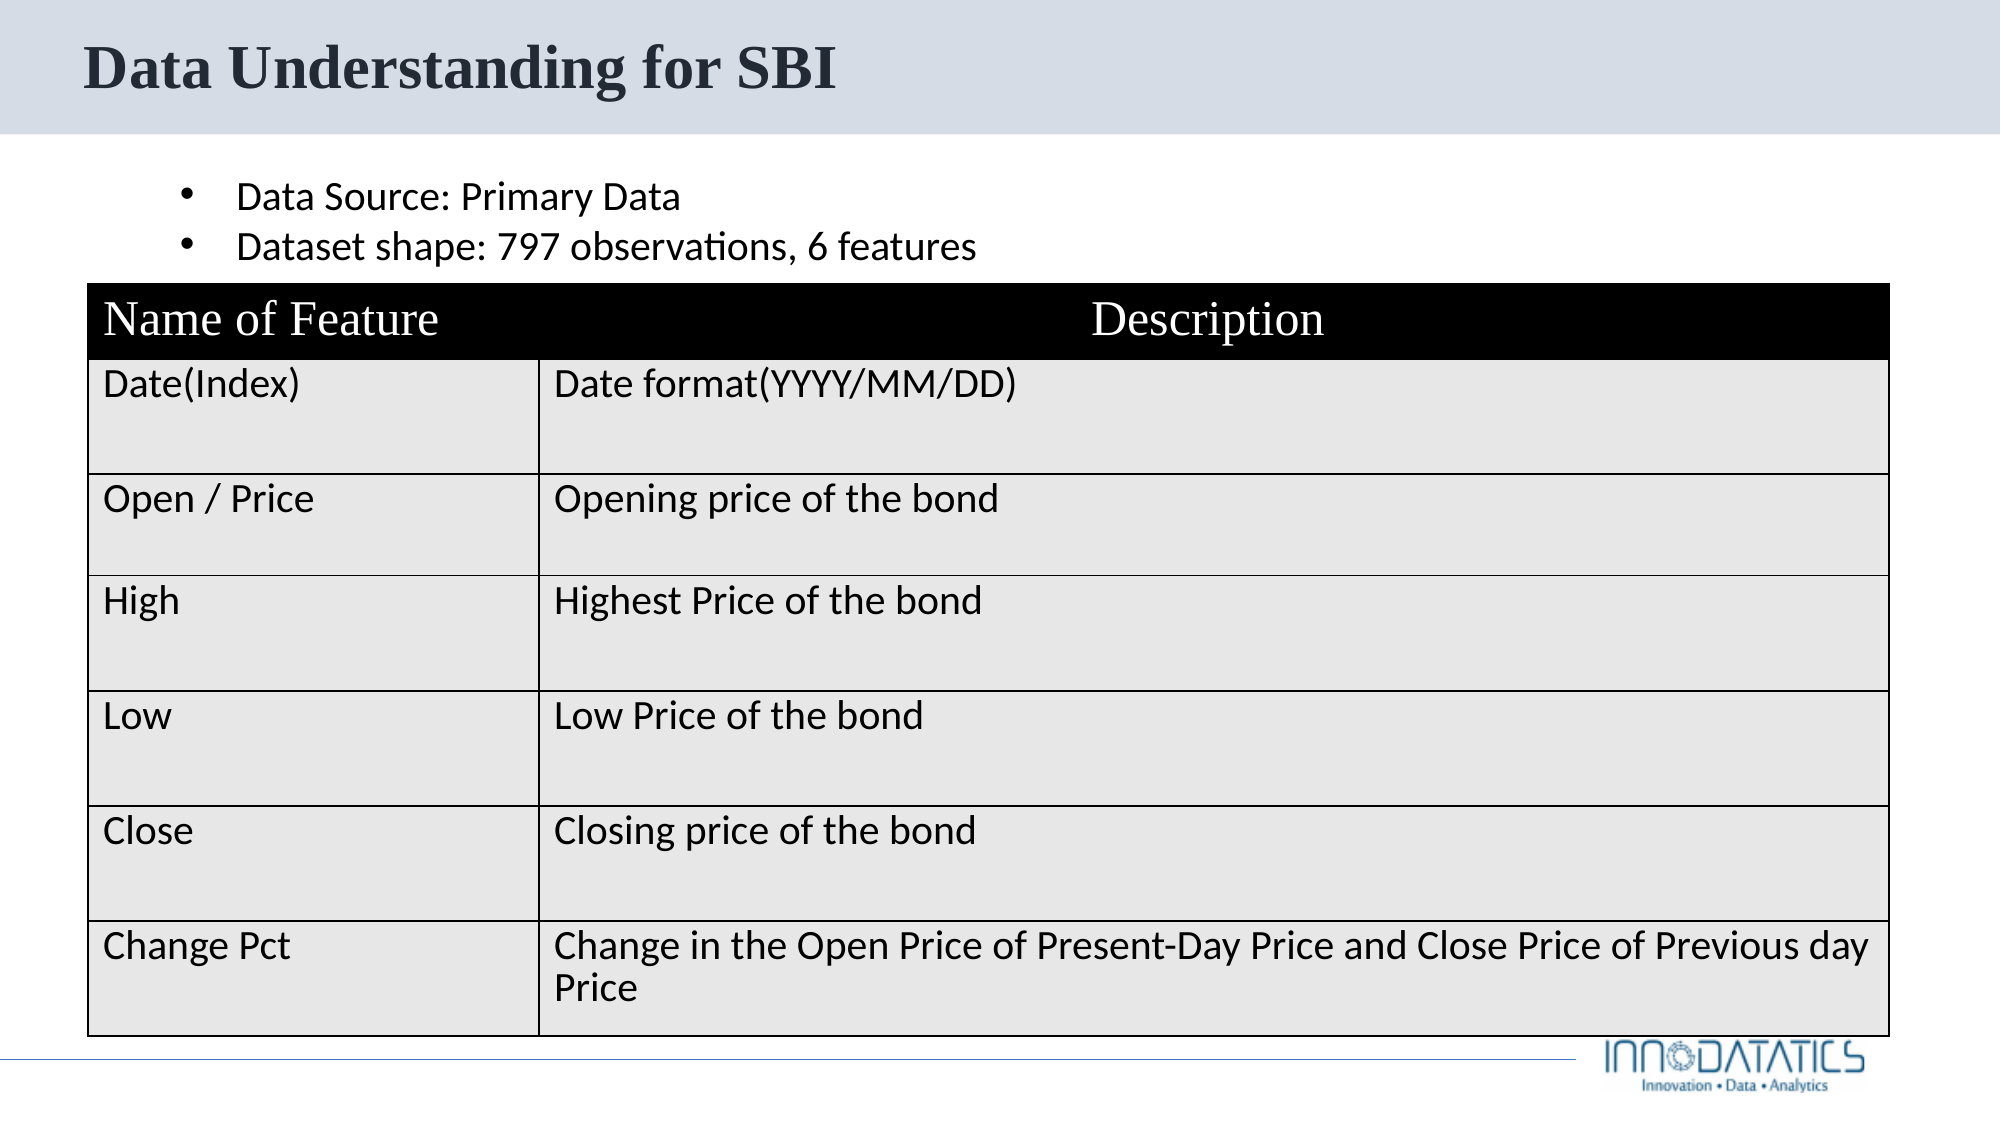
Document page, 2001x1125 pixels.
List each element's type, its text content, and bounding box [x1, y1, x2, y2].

table_header Name of Feature [89, 284, 538, 358]
table_header Description [540, 284, 1888, 358]
table_cell High [89, 576, 538, 690]
table_cell Date format(YYYY/MM/DD) [540, 360, 1888, 473]
table_cell Low [89, 692, 538, 805]
table_cell Opening price of the bond [540, 475, 1888, 575]
table_cell Closing price of the bond [540, 807, 1888, 920]
table_cell Close [89, 807, 538, 920]
text_box Data Source: Primary Data Dataset shape: 797 observations, 6 features [165, 160, 1944, 276]
picture [1603, 1038, 1865, 1093]
title Data Understanding for SBI [68, 27, 1794, 111]
table_cell Date(Index) [89, 360, 538, 473]
table_cell Highest Price of the bond [540, 576, 1888, 690]
table_cell Change Pct [89, 922, 538, 1035]
table_cell Open / Price [89, 475, 538, 575]
table_cell Low Price of the bond [540, 692, 1888, 805]
table_cell Change in the Open Price of Present-Day Price and Close Price of Previous day Price [540, 922, 1888, 1035]
